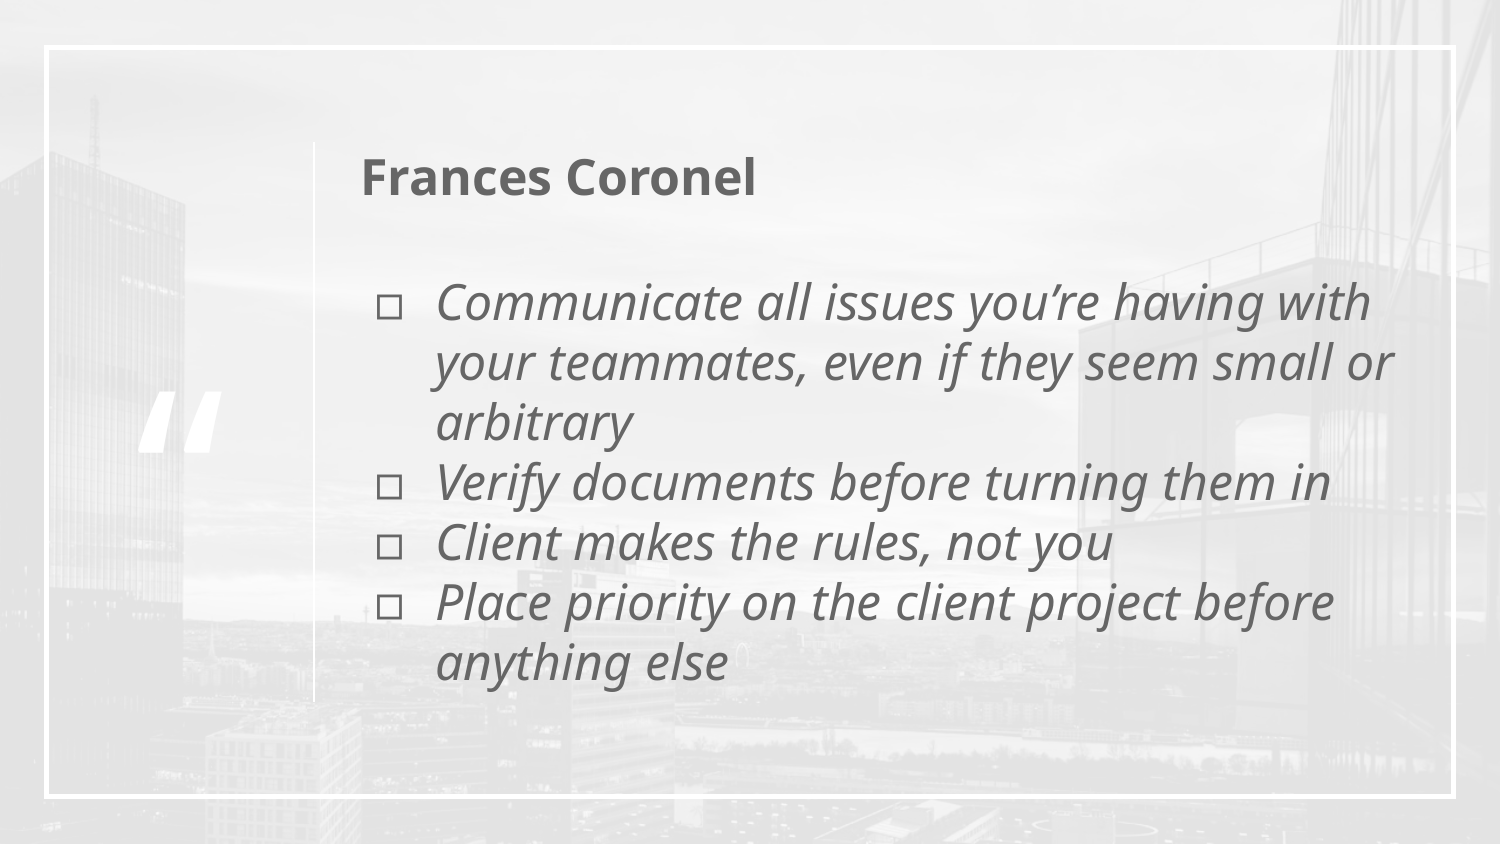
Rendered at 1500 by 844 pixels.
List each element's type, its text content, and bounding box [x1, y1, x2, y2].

list Communicate all issues you’re having with your teammates, even if they seem small or arbitrary Verify documents before turning them in Client makes the rules, not you Place priority on the client project before anything else [345, 247, 1412, 714]
title Frances Coronel [345, 130, 829, 209]
